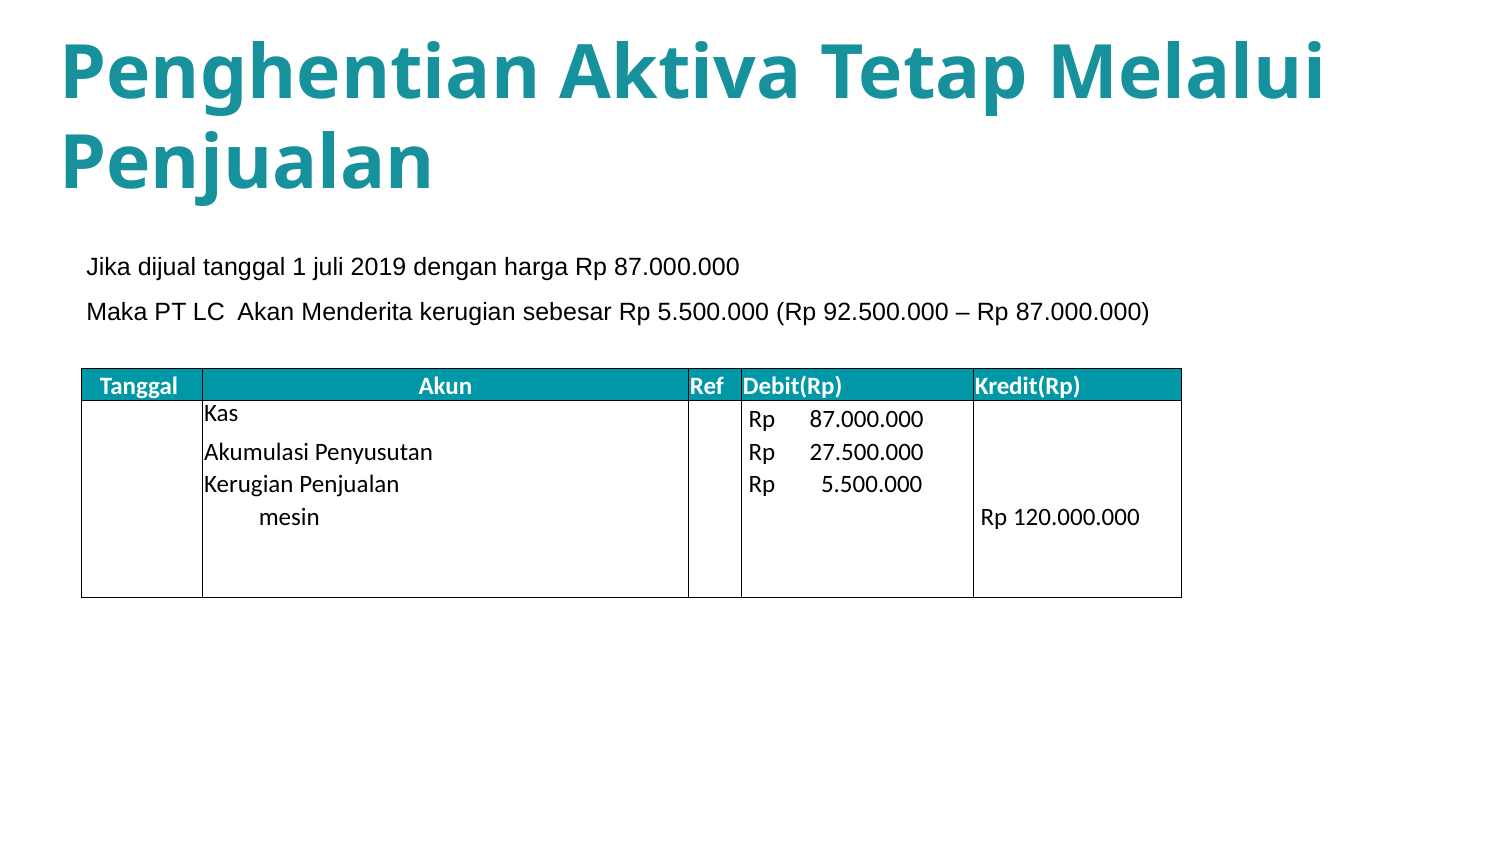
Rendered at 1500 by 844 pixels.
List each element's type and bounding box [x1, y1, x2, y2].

table_cell [742, 401, 973, 597]
table_header [742, 369, 973, 400]
table_cell [974, 401, 1181, 597]
text_box [71, 228, 1168, 333]
table_header [689, 369, 741, 400]
table_header [82, 369, 202, 400]
table_cell [689, 401, 741, 597]
table_cell [82, 401, 202, 597]
table_header [203, 369, 688, 400]
text_box [57, 21, 1451, 204]
table_header [974, 369, 1181, 400]
table_cell [203, 401, 688, 597]
